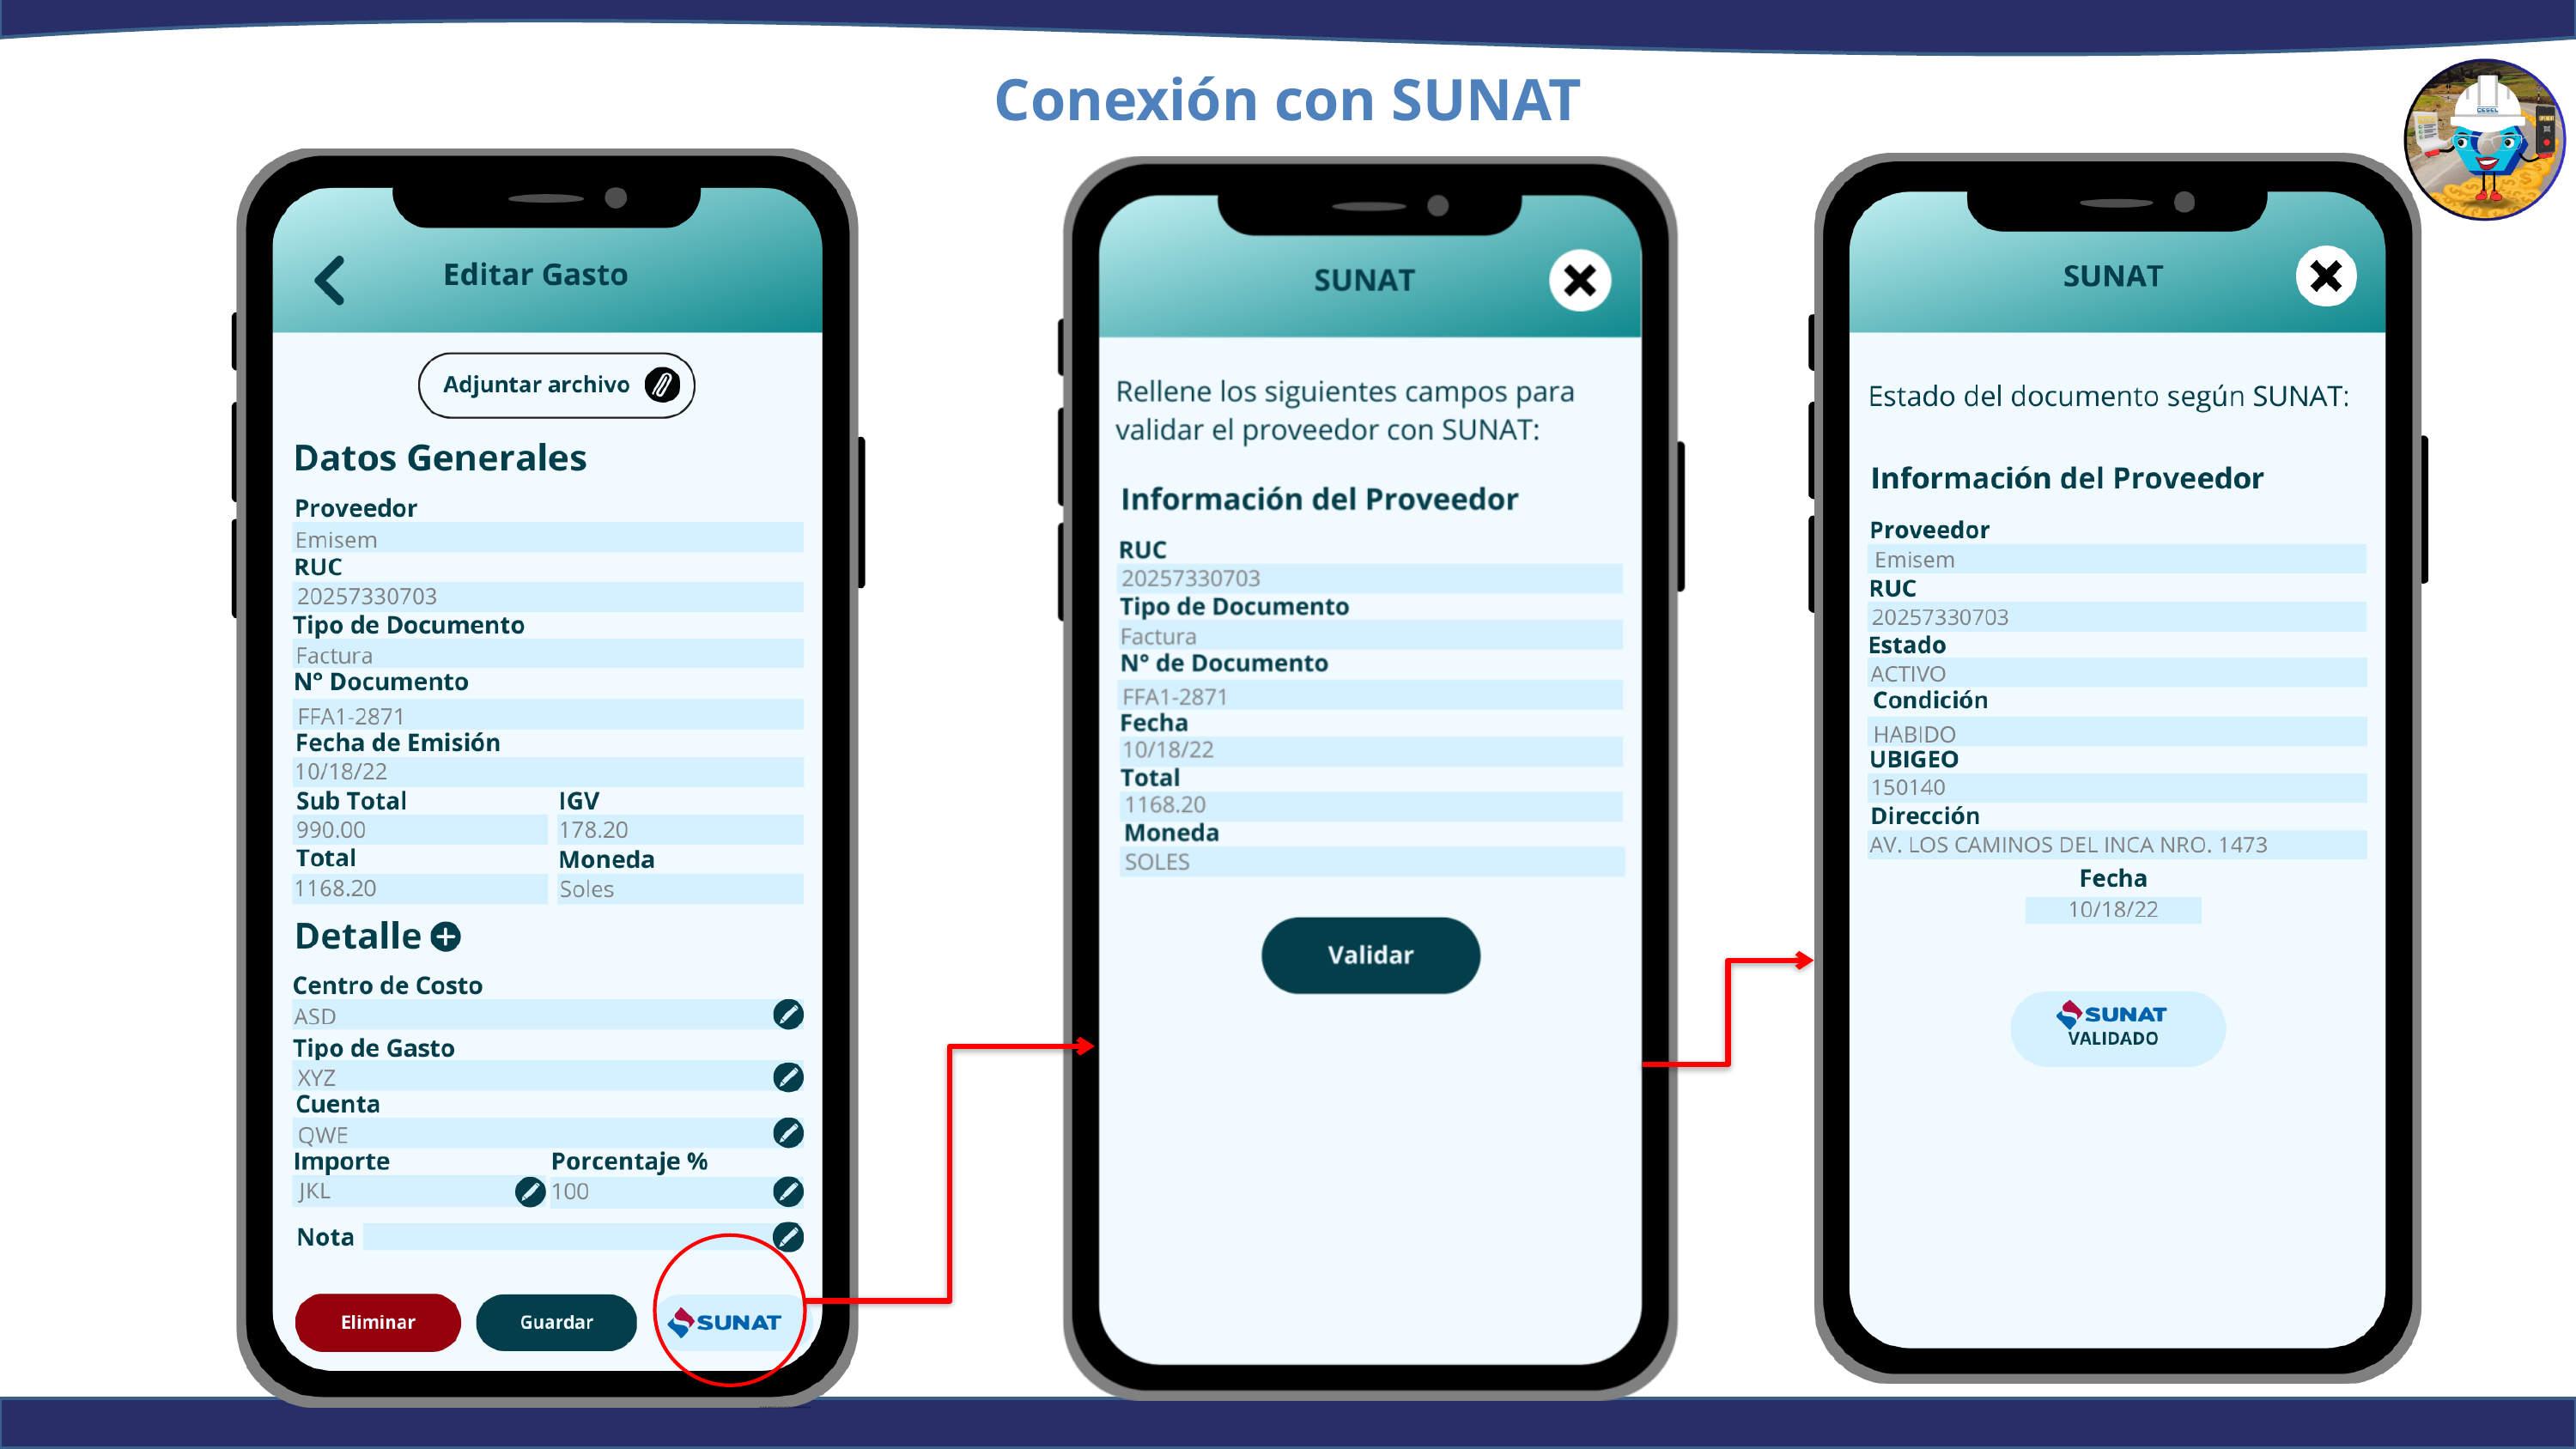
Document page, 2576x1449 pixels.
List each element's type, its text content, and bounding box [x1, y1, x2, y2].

text_box Conexión con SUNAT [981, 57, 1595, 139]
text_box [805, 1046, 1096, 1301]
picture [0, 56, 2576, 1409]
text_box [0, 0, 2576, 57]
text_box [0, 1397, 2576, 1449]
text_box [1642, 960, 1814, 1065]
